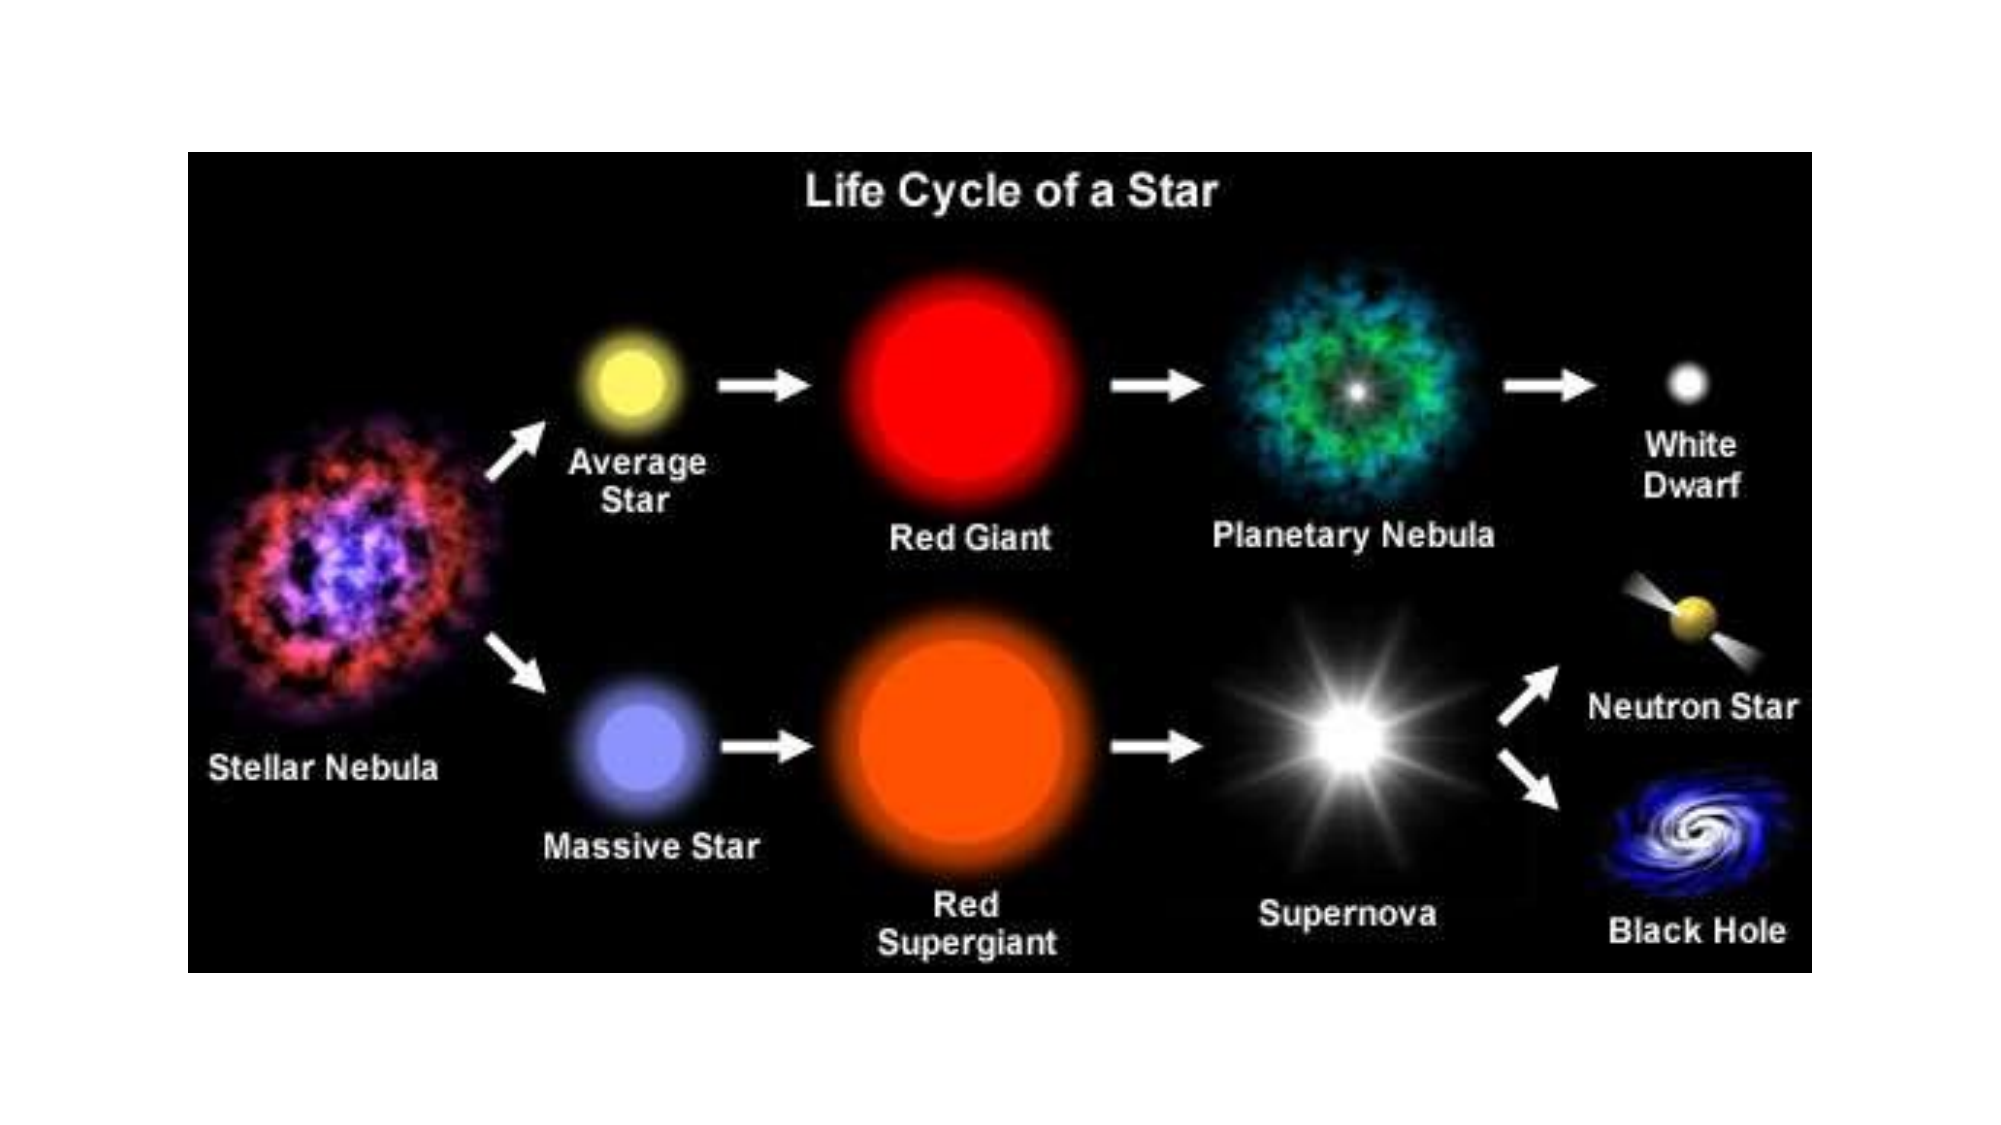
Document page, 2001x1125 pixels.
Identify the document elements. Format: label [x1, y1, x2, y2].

picture [188, 152, 1812, 973]
